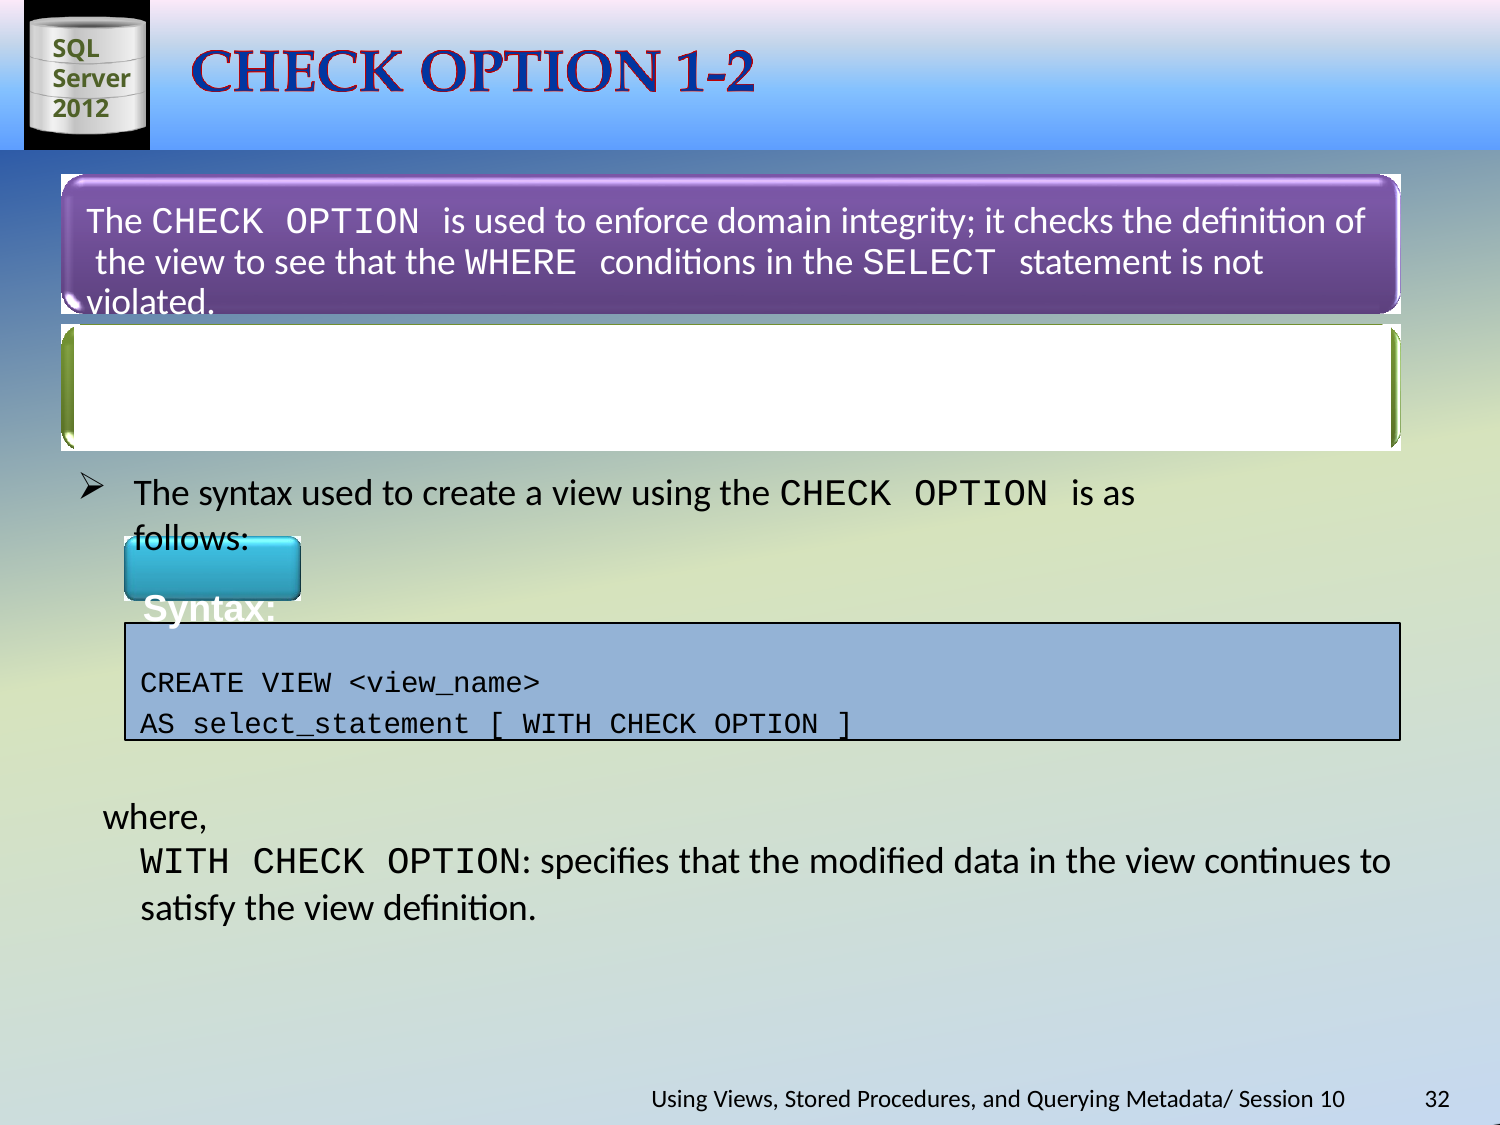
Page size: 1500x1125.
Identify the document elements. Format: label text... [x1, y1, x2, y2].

picture [191, 49, 754, 93]
text_box where, WITH CHECK OPTION: specifies that the modified data in the view continues to satisfy the view definition. [100, 790, 1399, 928]
slide_number 32 [1418, 1086, 1457, 1125]
text_box CREATE VIEW <view_name> AS select_statement [ WITH CHECK OPTION ] [124, 622, 1400, 740]
text_box The syntax used to create a view using the CHECK OPTION is as follows: Syntax: [75, 458, 1256, 630]
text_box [61, 324, 1401, 452]
picture [0, 151, 1500, 1125]
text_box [0, 0, 1500, 151]
slide_number Using Views, Stored Procedures, and Querying Metadata/ Session 10 [649, 1086, 1350, 1125]
